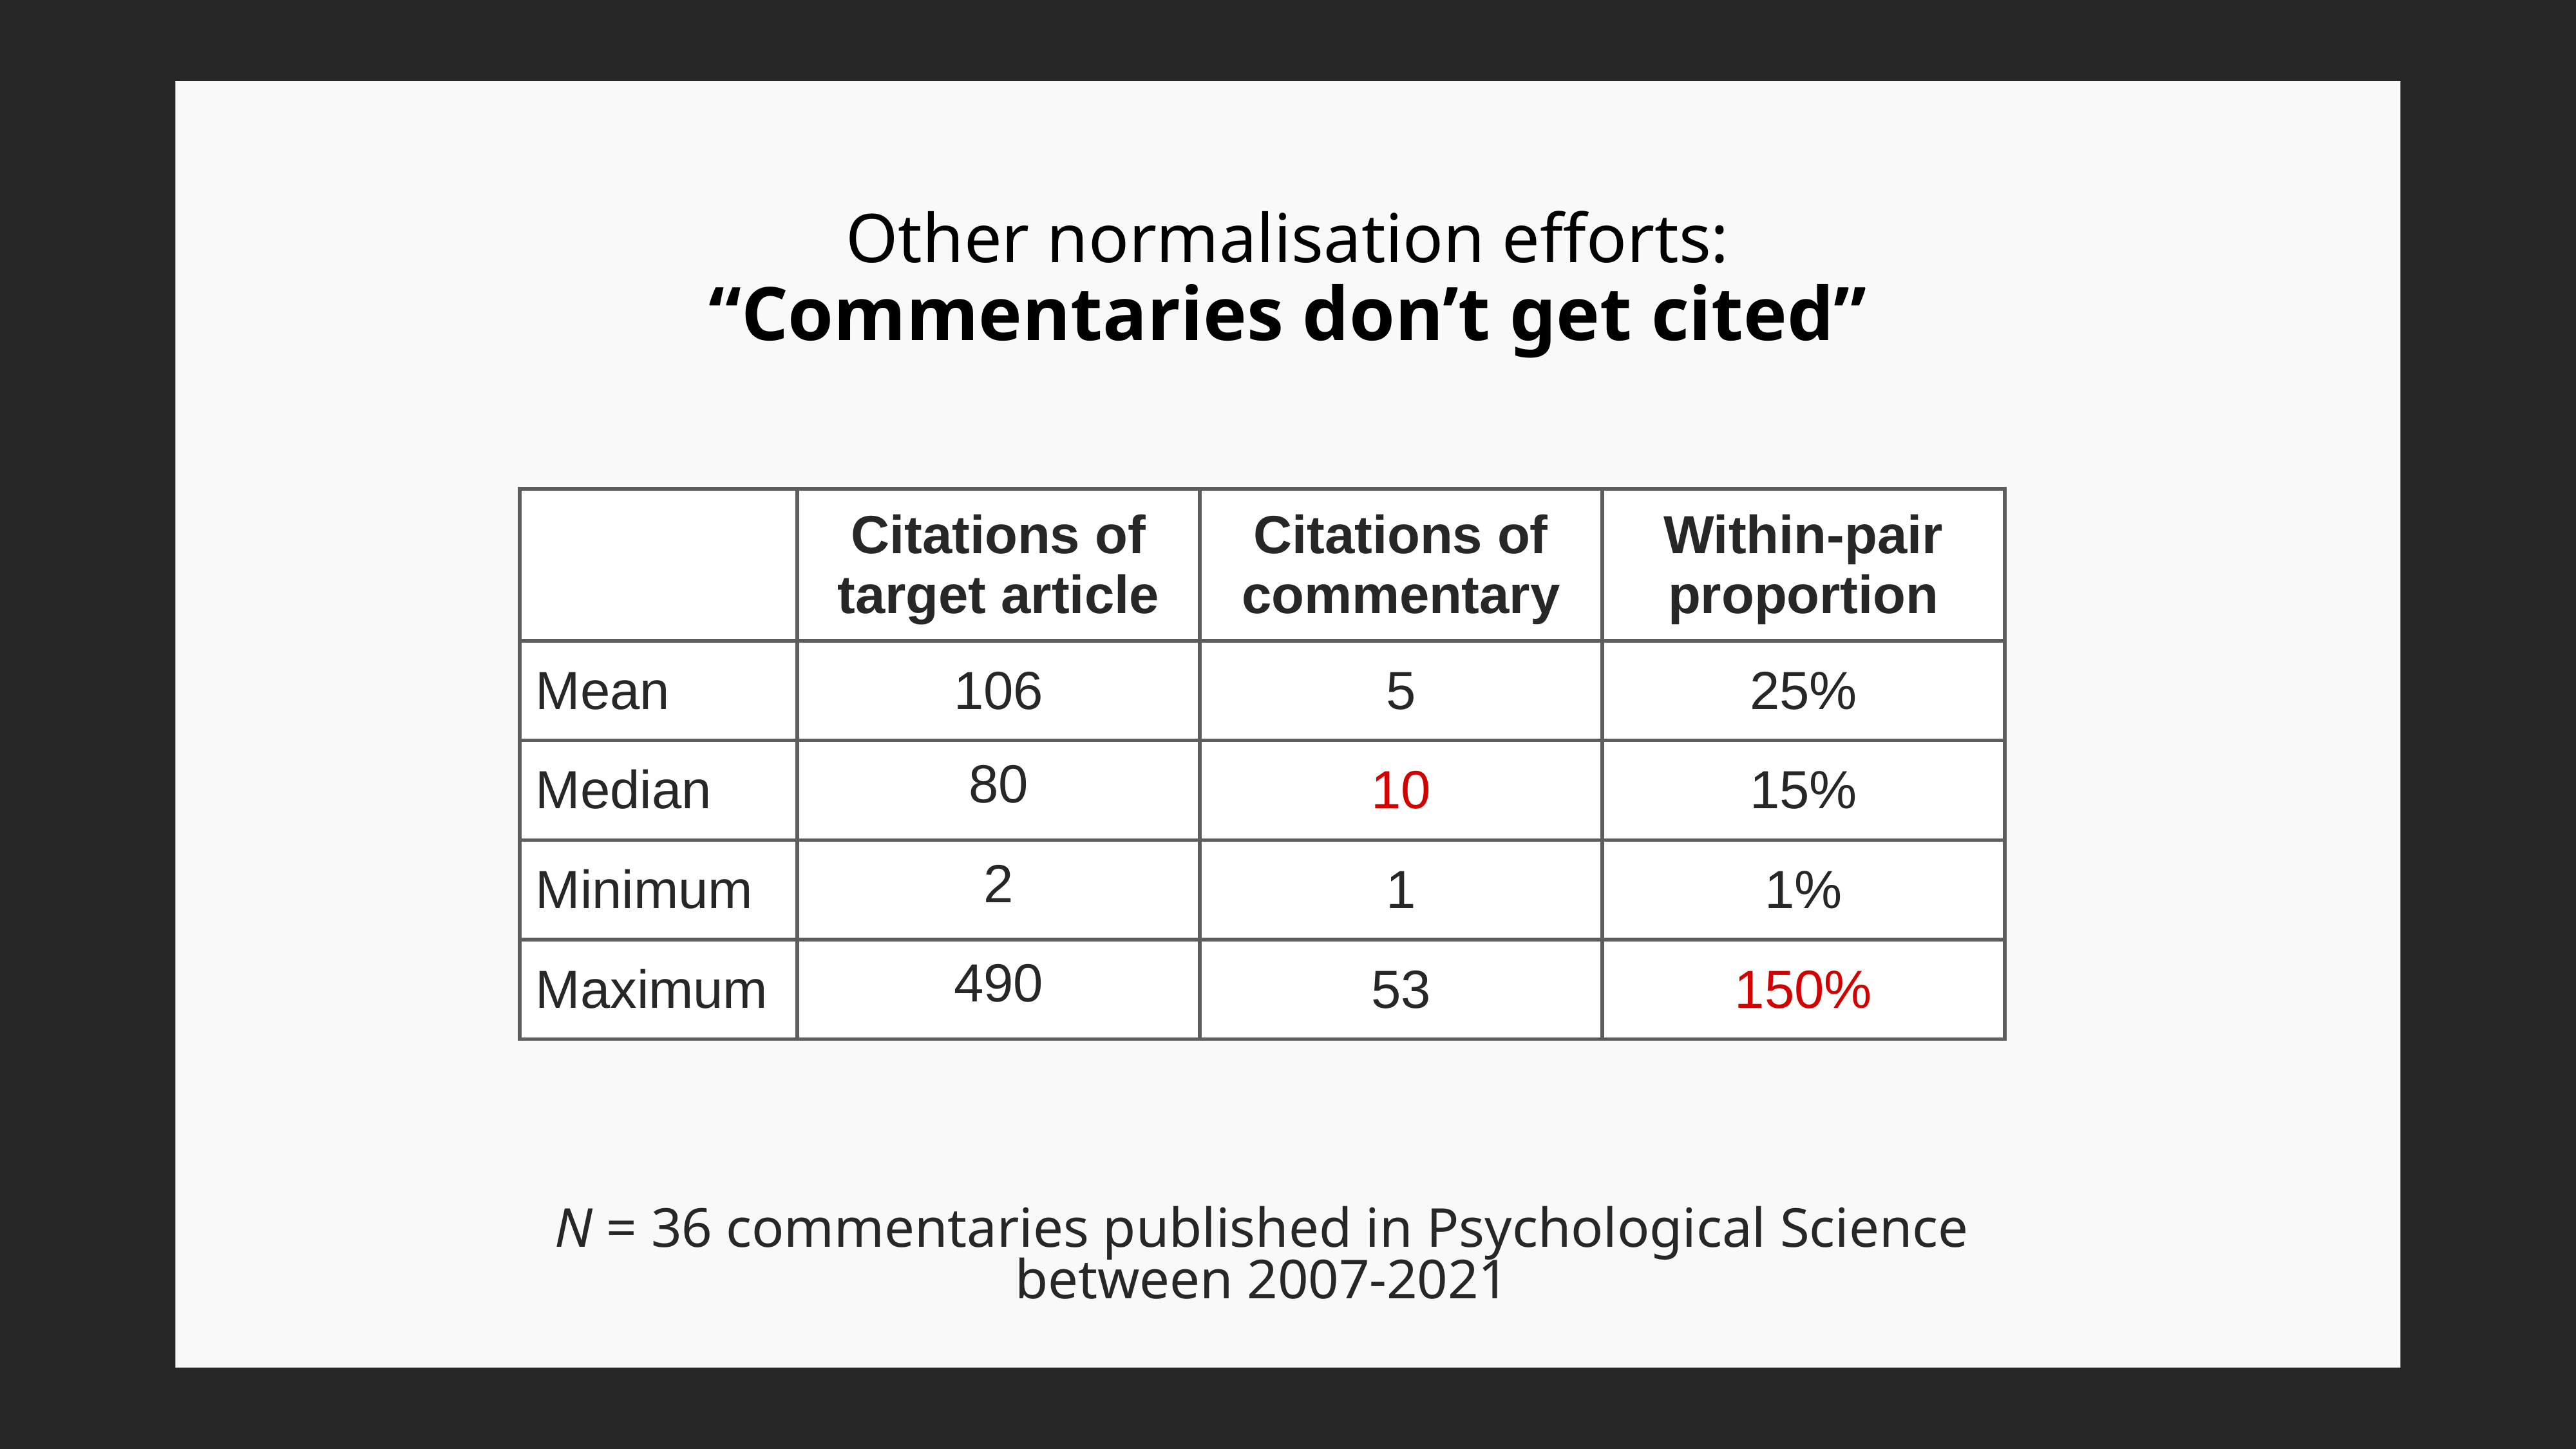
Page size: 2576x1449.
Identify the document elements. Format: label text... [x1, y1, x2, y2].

table_cell 53 [1202, 942, 1600, 1037]
table_header Within-pair proportion [1604, 491, 2003, 639]
table_header [522, 491, 795, 639]
table_cell 150% [1604, 942, 2003, 1037]
table_cell 490 [799, 942, 1198, 1037]
table_cell 10 [1202, 742, 1600, 838]
table_cell 2 [799, 842, 1198, 938]
table_cell Maximum [522, 942, 795, 1037]
table_cell 1% [1604, 842, 2003, 938]
table_cell 1 [1202, 842, 1600, 938]
text_box N = 36 commentaries published in Psychological Science between 2007-2021 [545, 1201, 1980, 1318]
table_cell Minimum [522, 842, 795, 938]
table_cell Mean [522, 643, 795, 739]
table_cell 15% [1604, 742, 2003, 838]
table_cell 25% [1604, 643, 2003, 739]
table_cell Median [522, 742, 795, 838]
table_cell 80 [799, 742, 1198, 838]
table_cell 106 [799, 643, 1198, 739]
table_header Citations of commentary [1202, 491, 1600, 639]
text_box Other normalisation efforts: “Commentaries don’t get cited” [444, 199, 2132, 362]
table_cell 5 [1202, 643, 1600, 739]
table_header Citations of target article [799, 491, 1198, 639]
